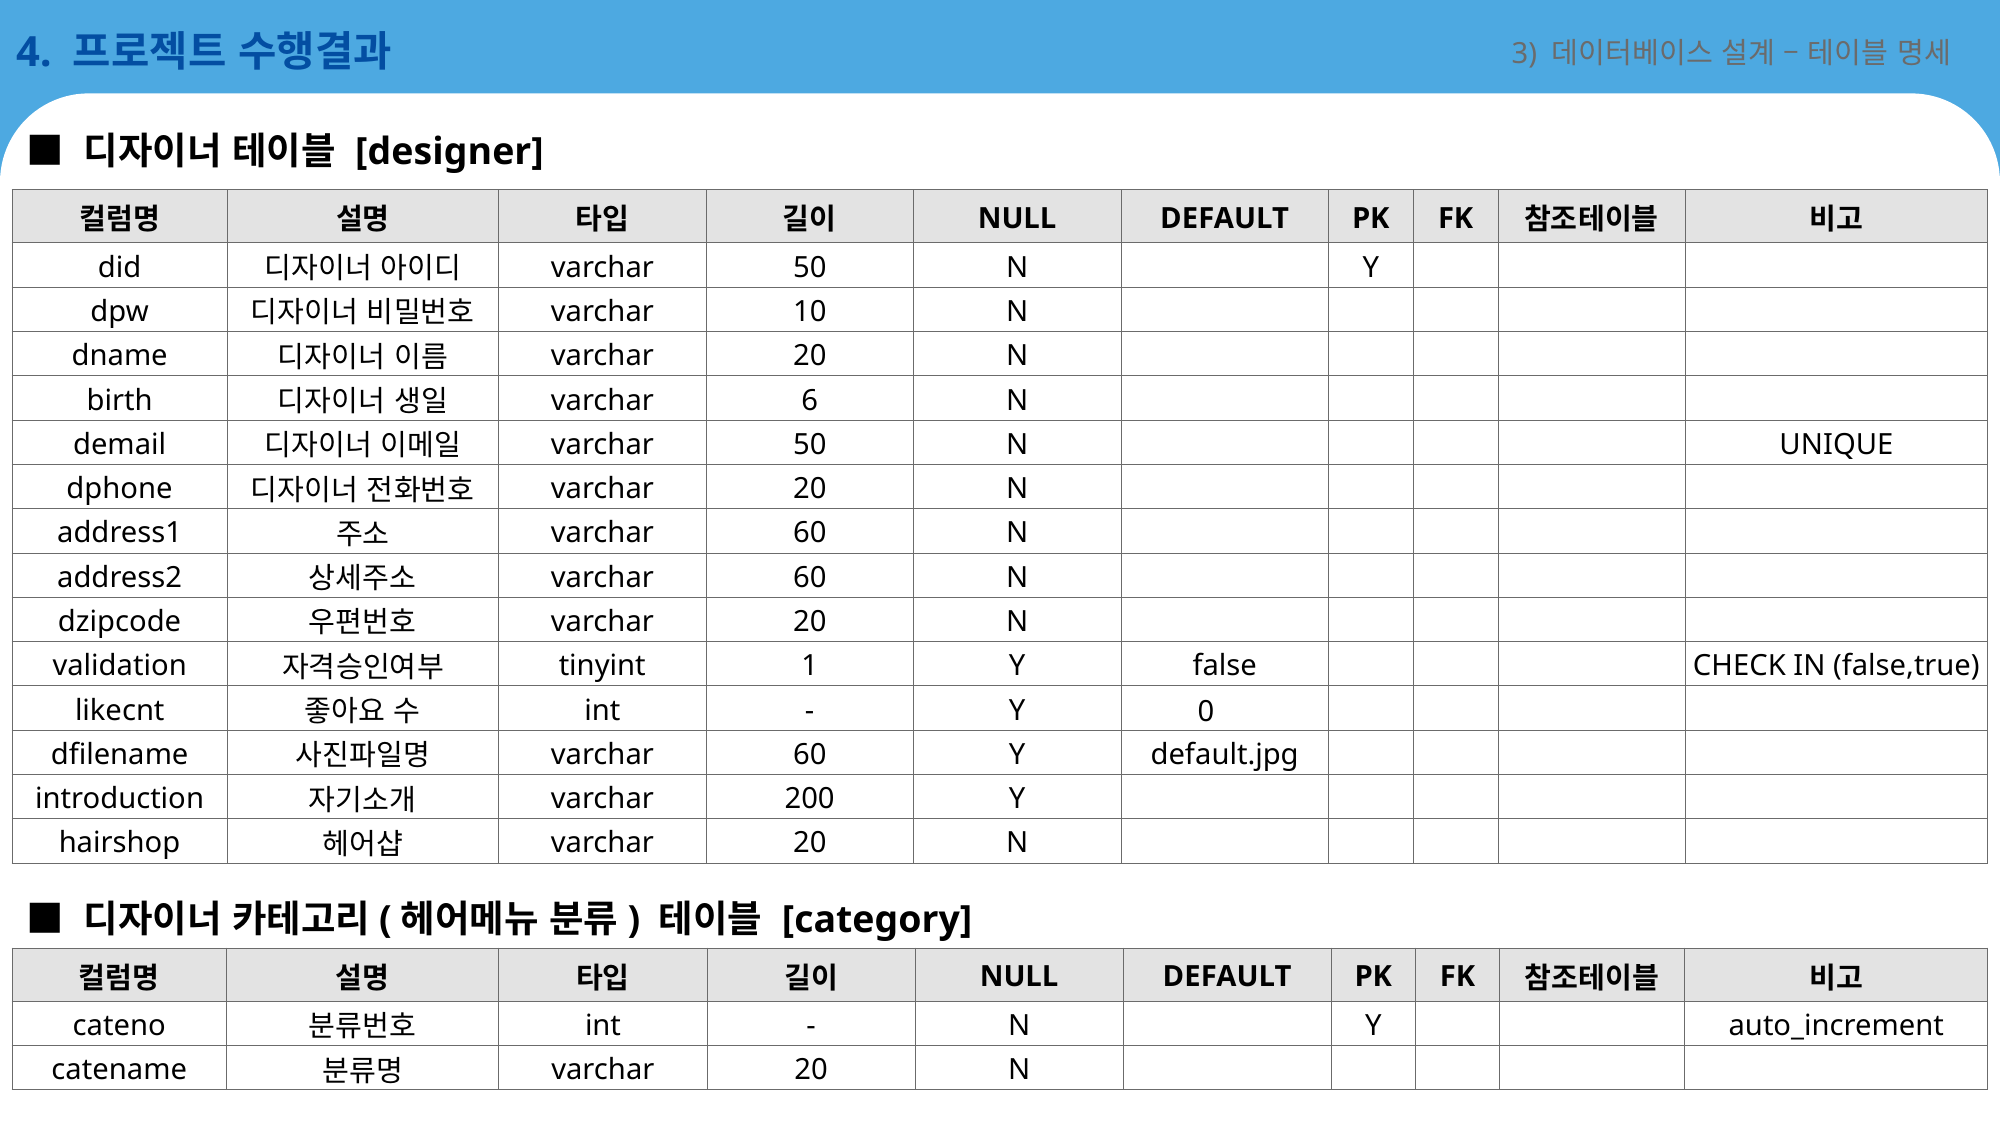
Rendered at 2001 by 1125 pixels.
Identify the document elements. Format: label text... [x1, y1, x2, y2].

table_cell 사진파일명 [228, 731, 498, 774]
table_header NULL [916, 949, 1123, 1001]
table_cell [1122, 243, 1328, 287]
table_cell did [13, 243, 227, 287]
table_cell [1122, 775, 1328, 818]
table_header 참조테이블 [1500, 949, 1684, 1001]
table_cell [1499, 465, 1685, 508]
table_header 타입 [499, 949, 707, 1001]
table_cell [1329, 731, 1413, 774]
table_cell [1414, 376, 1498, 420]
table_cell 디자이너 이름 [228, 332, 498, 375]
table_cell N [914, 288, 1121, 331]
table_cell [1329, 376, 1413, 420]
table_cell [1416, 1002, 1499, 1042]
table_cell Y [914, 731, 1121, 774]
table_cell - [707, 686, 913, 730]
table_cell [1499, 376, 1685, 420]
table_cell [1332, 1046, 1412, 1089]
table_header 길이 [707, 190, 913, 242]
table_cell UNIQUE [1686, 421, 1987, 464]
table_cell 50 [707, 421, 913, 464]
table_header 설명 [227, 949, 498, 1001]
table_cell [1686, 243, 1987, 287]
table_cell [1122, 465, 1328, 508]
table_cell validation [13, 642, 227, 685]
table_cell 분류명 [227, 1046, 498, 1089]
table_cell 헤어샵 [228, 819, 498, 863]
table_cell [1329, 332, 1413, 375]
table_cell dphone [13, 465, 227, 508]
table_cell 주소 [228, 509, 498, 553]
table_cell varchar [499, 554, 706, 597]
text_box ■ 디자이너 카테고리(헤어메뉴 분류) 테이블 [category] [11, 865, 1614, 947]
table_cell [1863, 1046, 1987, 1089]
table_cell Y [914, 686, 1121, 730]
table_cell 디자이너 아이디 [228, 243, 498, 287]
table_cell varchar [499, 465, 706, 508]
table_cell [1414, 731, 1498, 774]
table_cell 상세주소 [228, 554, 498, 597]
table_header DEFAULT [1122, 190, 1328, 242]
table_header 컬럼명 [13, 190, 227, 242]
table_cell [1329, 509, 1413, 553]
table_cell [1122, 598, 1328, 641]
table_cell 디자이너 이메일 [228, 421, 498, 464]
table_cell [1124, 1046, 1331, 1089]
table_cell dpw [13, 288, 227, 331]
table_cell address2 [13, 554, 227, 597]
table_cell default.jpg [1122, 731, 1328, 774]
table_header 설명 [228, 190, 498, 242]
table_cell [1499, 421, 1685, 464]
table_cell N [914, 421, 1121, 464]
table_cell 20 [707, 332, 913, 375]
table_cell catename [13, 1046, 226, 1089]
table_cell [1686, 376, 1987, 420]
table_cell demail [13, 421, 227, 464]
table_cell [1686, 332, 1987, 375]
table_cell 자기소개 [228, 775, 498, 818]
table_cell [1686, 509, 1987, 553]
table_cell address1 [13, 509, 227, 553]
table_cell [1499, 288, 1685, 331]
table_cell int [499, 686, 706, 730]
table_cell 200 [707, 775, 913, 818]
table_cell varchar [499, 775, 706, 818]
table_header 타입 [499, 190, 706, 242]
table_cell 좋아요 수 [228, 686, 498, 730]
table_header PK [1332, 949, 1415, 1001]
text_box ■ 디자이너 테이블 [designer] [11, 97, 1614, 180]
table_cell 1 [707, 642, 913, 685]
table_cell [1122, 554, 1328, 597]
table_cell [1499, 775, 1685, 818]
table_cell [1414, 332, 1498, 375]
table_cell 디자이너 비밀번호 [228, 288, 498, 331]
table_cell varchar [499, 598, 706, 641]
table_header 비고 [1686, 190, 1987, 242]
table_cell [1414, 598, 1498, 641]
table_cell 6 [707, 376, 913, 420]
table_cell [1686, 731, 1987, 774]
table_cell int [499, 1002, 707, 1045]
table_cell Y [914, 775, 1121, 818]
table_cell 60 [707, 554, 913, 597]
table_cell [1414, 819, 1498, 863]
table_cell [1329, 465, 1413, 508]
table_cell varchar [499, 509, 706, 553]
table_cell 20 [707, 598, 913, 641]
table_cell [1122, 288, 1328, 331]
table_cell Y [914, 642, 1121, 685]
table_cell [1499, 554, 1685, 597]
table_cell N [914, 554, 1121, 597]
table_cell N [914, 598, 1121, 641]
table_cell N [916, 1046, 1123, 1089]
table_header 비고 [1685, 949, 1987, 1001]
table_cell dzipcode [13, 598, 227, 641]
table_cell 자격승인여부 [228, 642, 498, 685]
table_cell [1329, 775, 1413, 818]
table_cell [1122, 376, 1328, 420]
table_cell N [914, 332, 1121, 375]
table_cell [1499, 243, 1685, 287]
table_cell likecnt [13, 686, 227, 730]
table_cell 20 [707, 465, 913, 508]
table_cell [1414, 775, 1498, 818]
table_cell [1414, 686, 1498, 730]
table_cell [1329, 421, 1413, 464]
slide_number 16 [1412, 1042, 1863, 1103]
table_cell varchar [499, 243, 706, 287]
table_cell [1122, 421, 1328, 464]
table_cell [1414, 509, 1498, 553]
table_cell [1686, 686, 1987, 730]
table_cell 50 [707, 243, 913, 287]
table_cell 60 [707, 509, 913, 553]
table_cell [1499, 731, 1685, 774]
table_header FK [1414, 190, 1498, 242]
table_cell varchar [499, 819, 706, 863]
table_cell 20 [707, 819, 913, 863]
table_cell [1124, 1002, 1331, 1045]
table_cell dfilename [13, 731, 227, 774]
table_cell [1686, 775, 1987, 818]
table_cell false [1122, 642, 1328, 685]
text_box 4. 프로젝트 수행결과 [0, 6, 805, 94]
table_header 길이 [708, 949, 915, 1001]
table_cell [1329, 288, 1413, 331]
table_header 참조테이블 [1499, 190, 1685, 242]
table_cell Y [1329, 243, 1413, 287]
table_cell dname [13, 332, 227, 375]
table_cell [1499, 332, 1685, 375]
table_cell [1414, 288, 1498, 331]
table_cell [1499, 642, 1685, 685]
table_cell 우편번호 [228, 598, 498, 641]
table_cell [1414, 554, 1498, 597]
table_cell [1499, 819, 1685, 863]
table_cell [1499, 598, 1685, 641]
table_cell [1414, 243, 1498, 287]
table_cell N [914, 243, 1121, 287]
table_cell cateno [13, 1002, 226, 1045]
table_header DEFAULT [1124, 949, 1331, 1001]
table_cell 디자이너 전화번호 [228, 465, 498, 508]
table_cell Y [1332, 1002, 1415, 1045]
table_cell - [708, 1002, 915, 1045]
table_cell [1329, 686, 1413, 730]
table_cell 20 [708, 1046, 915, 1089]
table_cell varchar [499, 421, 706, 464]
table_cell [1414, 642, 1498, 685]
table_cell [1686, 598, 1987, 641]
table_cell [1414, 465, 1498, 508]
table_cell N [914, 819, 1121, 863]
text_box 3) 데이터베이스 설계 – 테이블 명세 [1496, 27, 1999, 78]
table_cell varchar [499, 288, 706, 331]
table_cell [1500, 1002, 1684, 1042]
table_cell hairshop [13, 819, 227, 863]
table_cell varchar [499, 731, 706, 774]
table_cell [1122, 332, 1328, 375]
table_cell N [914, 376, 1121, 420]
table_cell [1686, 819, 1987, 863]
table_cell [1686, 465, 1987, 508]
table_header PK [1329, 190, 1413, 242]
table_cell [1499, 509, 1685, 553]
table_cell 60 [707, 731, 913, 774]
table_cell N [916, 1002, 1123, 1045]
table_cell 0 [1122, 686, 1328, 730]
table_cell [1329, 819, 1413, 863]
table_cell [1329, 598, 1413, 641]
table_cell 분류번호 [227, 1002, 498, 1045]
table_cell varchar [499, 1046, 707, 1089]
table_cell 10 [707, 288, 913, 331]
table_header FK [1416, 949, 1499, 1001]
table_cell [1122, 509, 1328, 553]
text_box [0, 92, 2000, 1125]
table_cell varchar [499, 376, 706, 420]
table_cell [1122, 819, 1328, 863]
table_header NULL [914, 190, 1121, 242]
table_cell varchar [499, 332, 706, 375]
table_cell [1329, 642, 1413, 685]
table_cell [1686, 554, 1987, 597]
table_cell [1414, 421, 1498, 464]
table_cell [1499, 686, 1685, 730]
table_cell N [914, 509, 1121, 553]
table_cell tinyint [499, 642, 706, 685]
table_header 컬럼명 [13, 949, 226, 1001]
table_cell introduction [13, 775, 227, 818]
table_cell 디자이너 생일 [228, 376, 498, 420]
table_cell CHECK IN (false,true) [1686, 642, 1987, 685]
table_cell auto_increment [1685, 1002, 1987, 1045]
table_cell birth [13, 376, 227, 420]
table_cell N [914, 465, 1121, 508]
table_cell [1686, 288, 1987, 331]
table_cell [1329, 554, 1413, 597]
